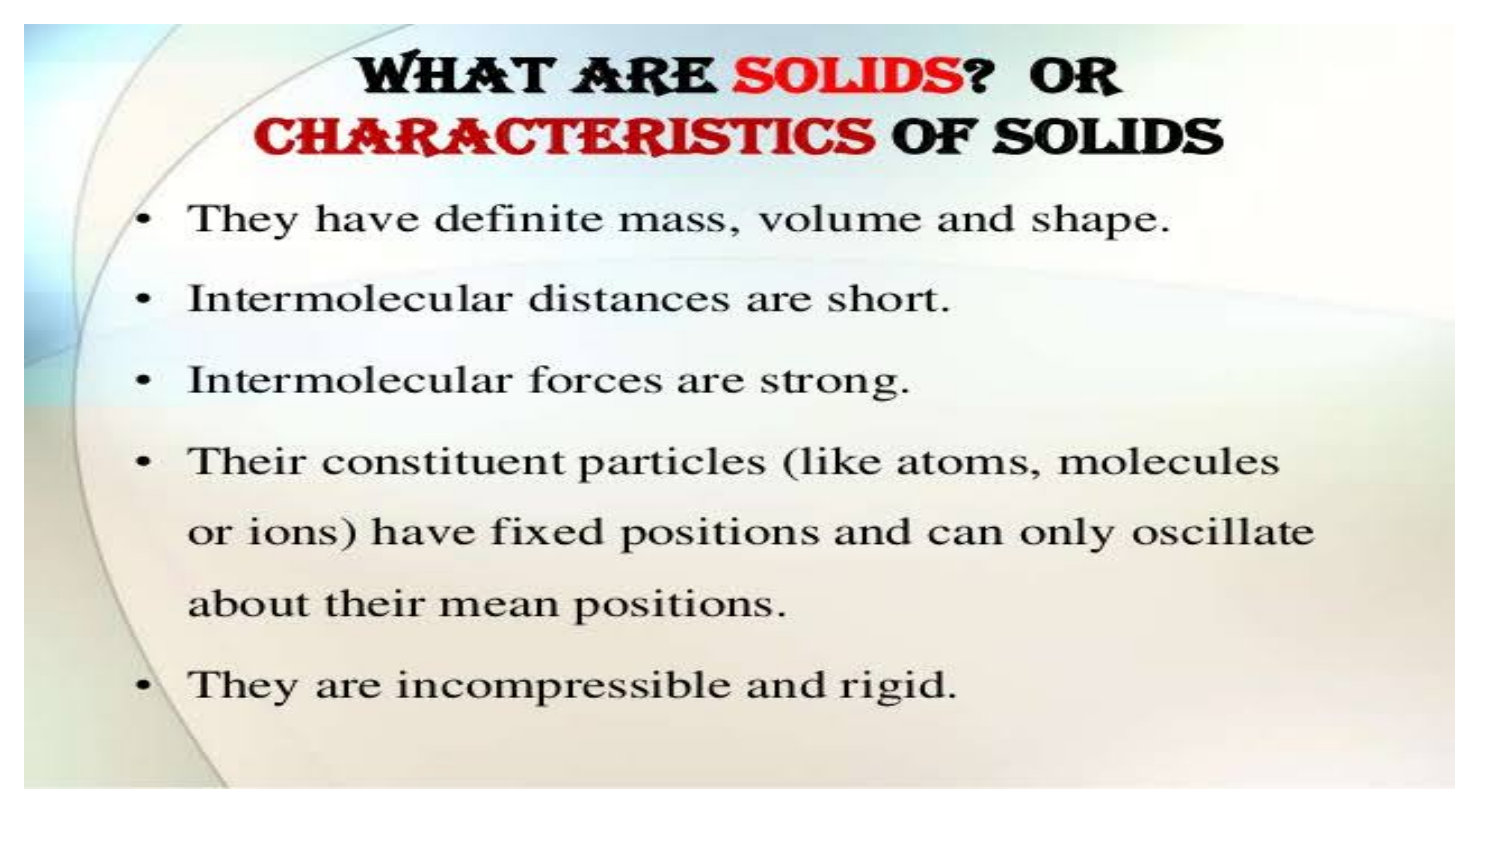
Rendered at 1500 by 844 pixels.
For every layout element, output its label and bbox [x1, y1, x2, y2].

picture [24, 24, 1455, 789]
